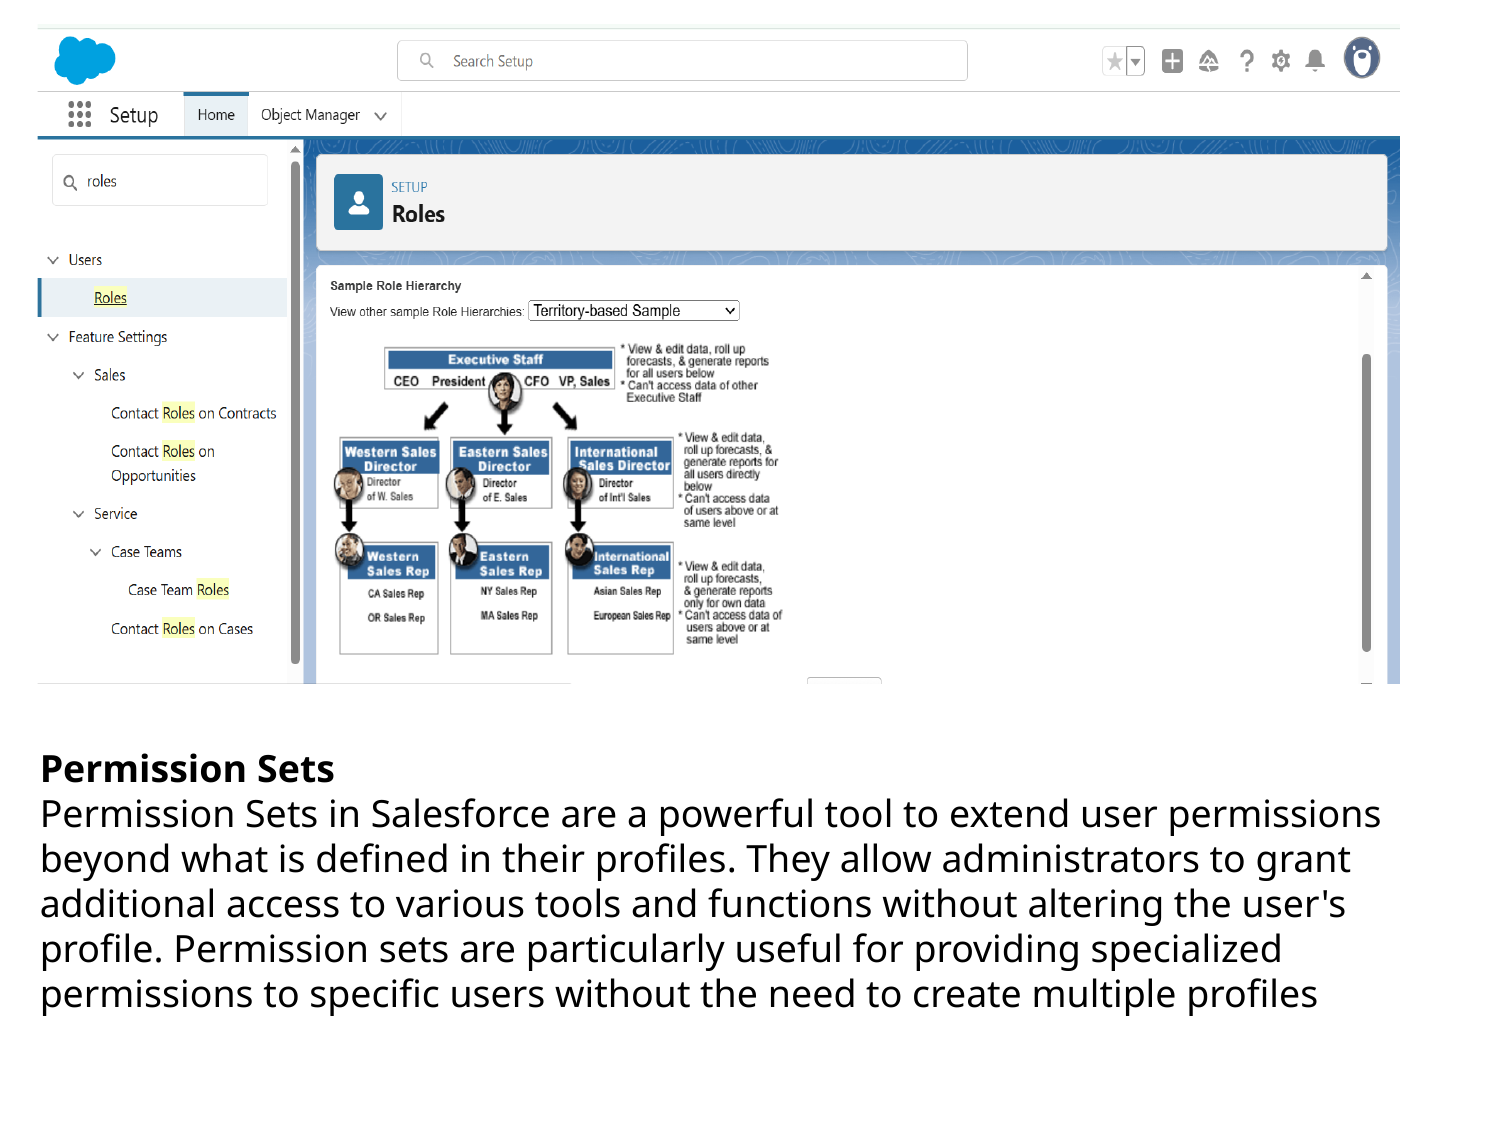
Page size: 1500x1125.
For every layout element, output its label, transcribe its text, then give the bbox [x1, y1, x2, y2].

text_box Permission Sets Permission Sets in Salesforce are a powerful tool to extend user permissions beyond what is defined in their profiles. They allow administrators to grant additional access to various tools and functions without altering the user's profile. Permission sets are particularly useful for providing specialized permissions to specific users without the need to create multiple profiles [24, 737, 1475, 1023]
picture [37, 24, 1401, 684]
